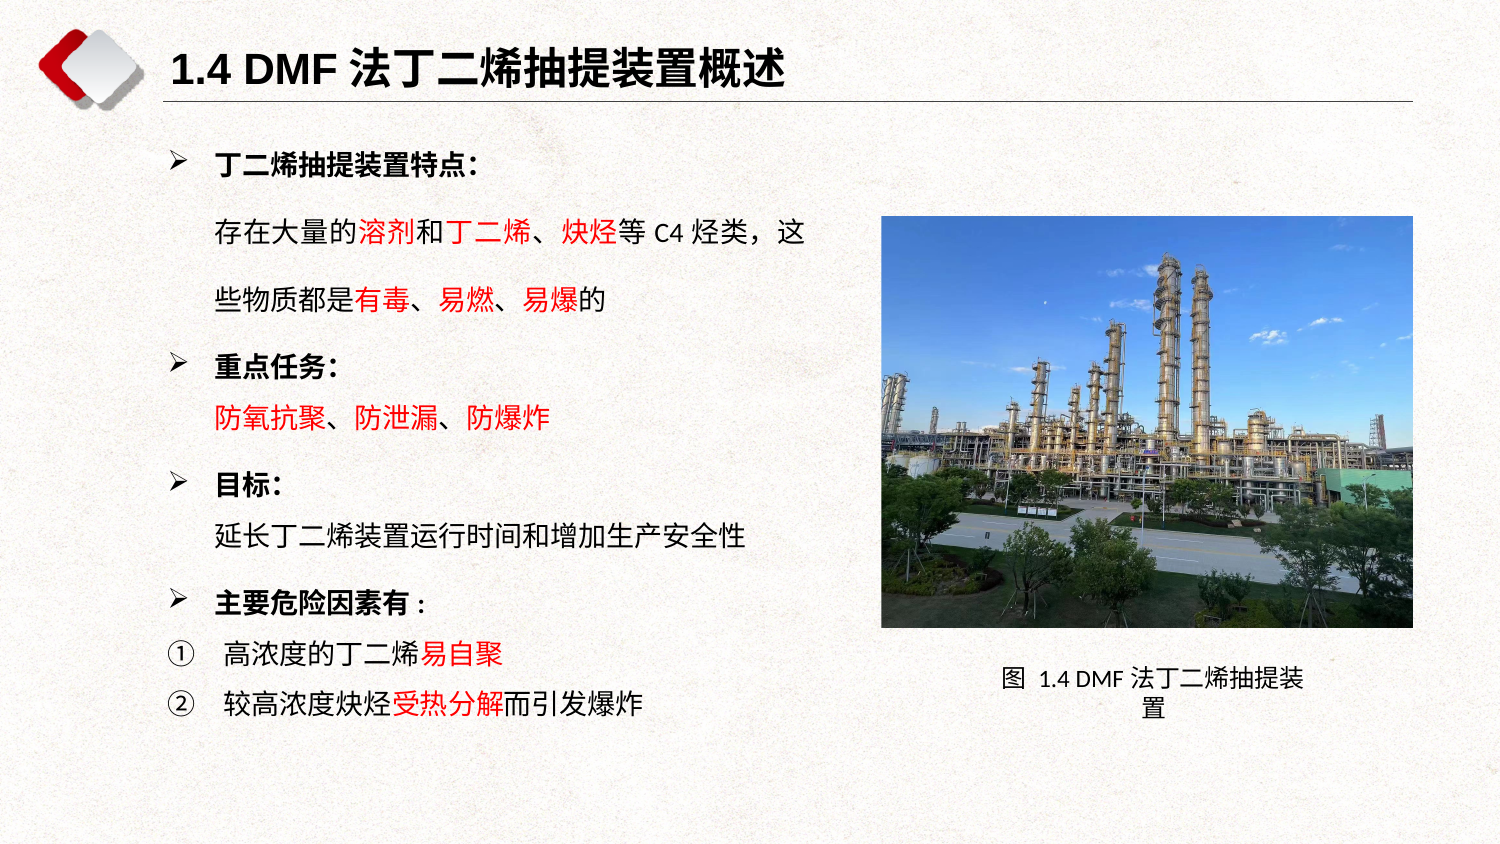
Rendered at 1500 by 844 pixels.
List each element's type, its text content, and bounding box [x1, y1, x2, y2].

text_box 1.4 DMF法丁二烯抽提装置概述 [155, 33, 802, 102]
text_box 丁二烯抽提装置特点： 存在大量的溶剂和丁二烯、炔烃等C4烃类，这些物质都是有毒、易燃、易爆的 重点任务： 防氧抗聚、防泄漏、防爆炸 目标： 延长丁二烯装置运行时间和增加生产安全性 主要危险因素有: 高浓度的丁二烯易自聚 较高浓度炔烃受热分解而引发爆炸 [152, 106, 821, 728]
picture [0, 0, 1500, 844]
text_box 图 1.4 DMF法丁二烯抽提装置 [976, 655, 1331, 730]
